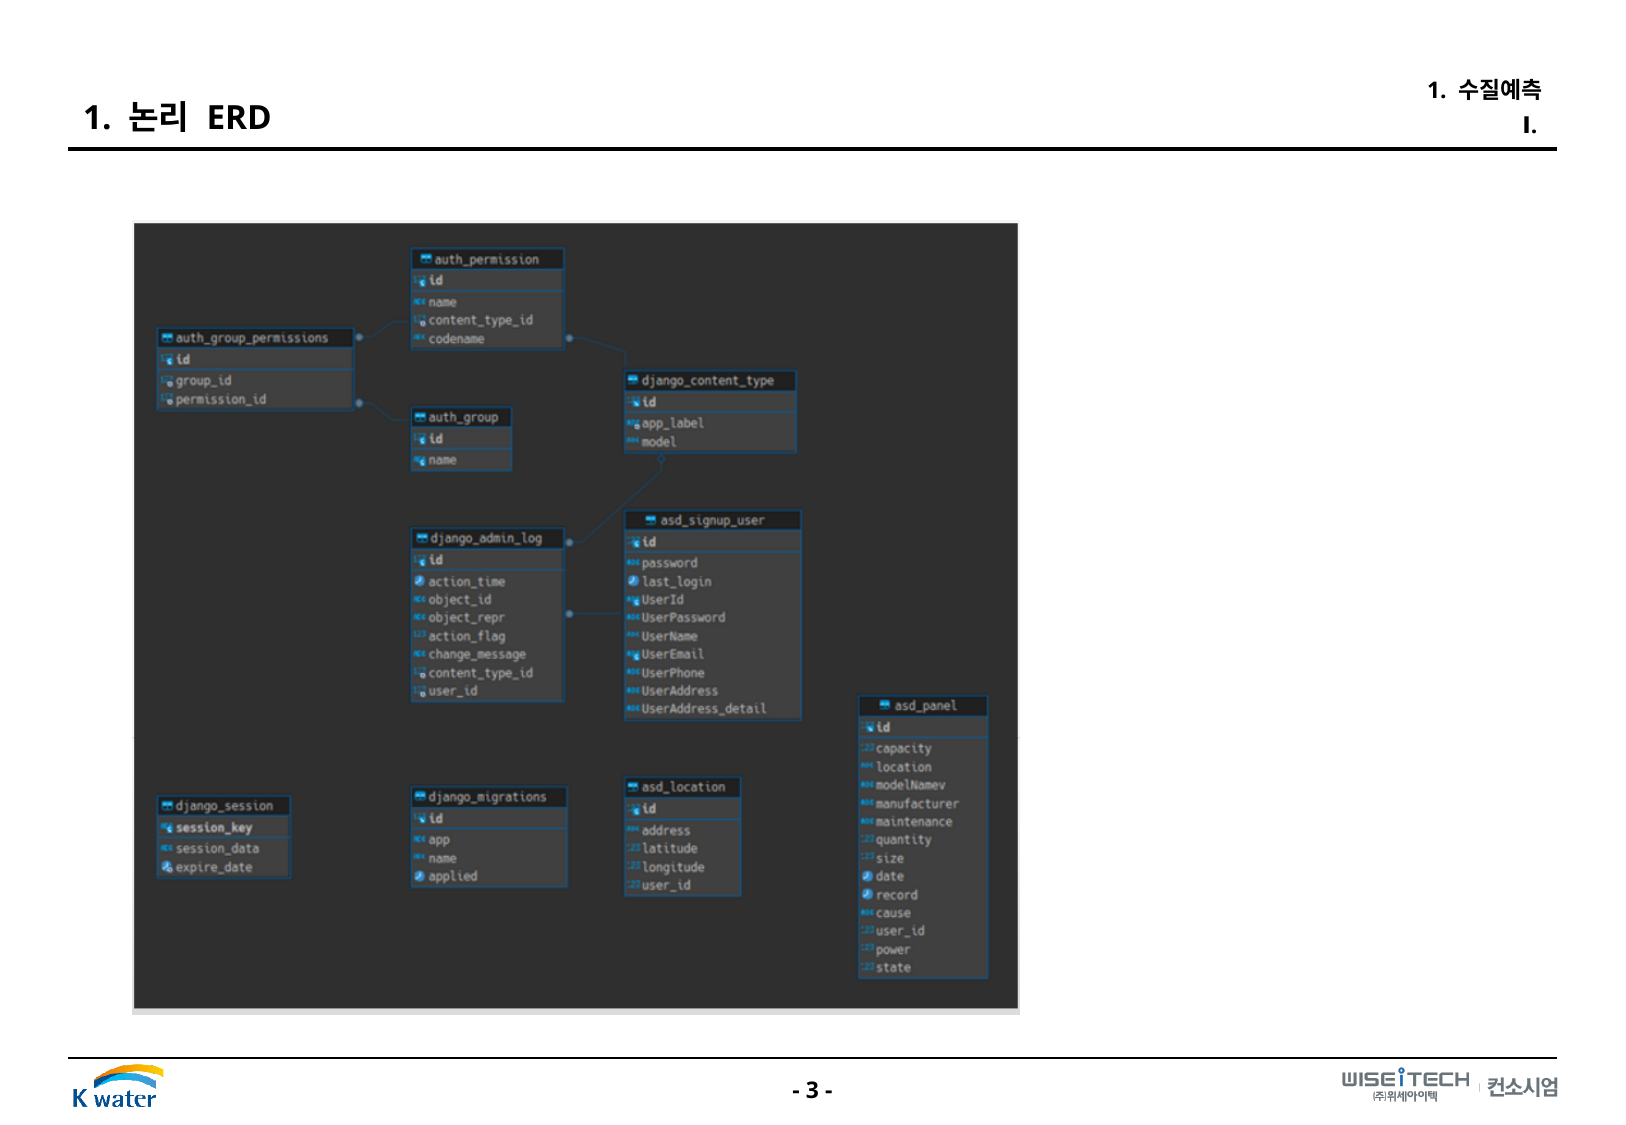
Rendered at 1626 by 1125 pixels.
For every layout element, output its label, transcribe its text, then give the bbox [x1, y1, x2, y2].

list 1. 논리 ERD [68, 93, 1084, 141]
picture [132, 220, 1020, 1015]
list Ⅰ. [1097, 111, 1558, 141]
picture [1333, 1062, 1563, 1110]
list 1. 수질예측 [1097, 76, 1558, 106]
picture [71, 1062, 167, 1110]
